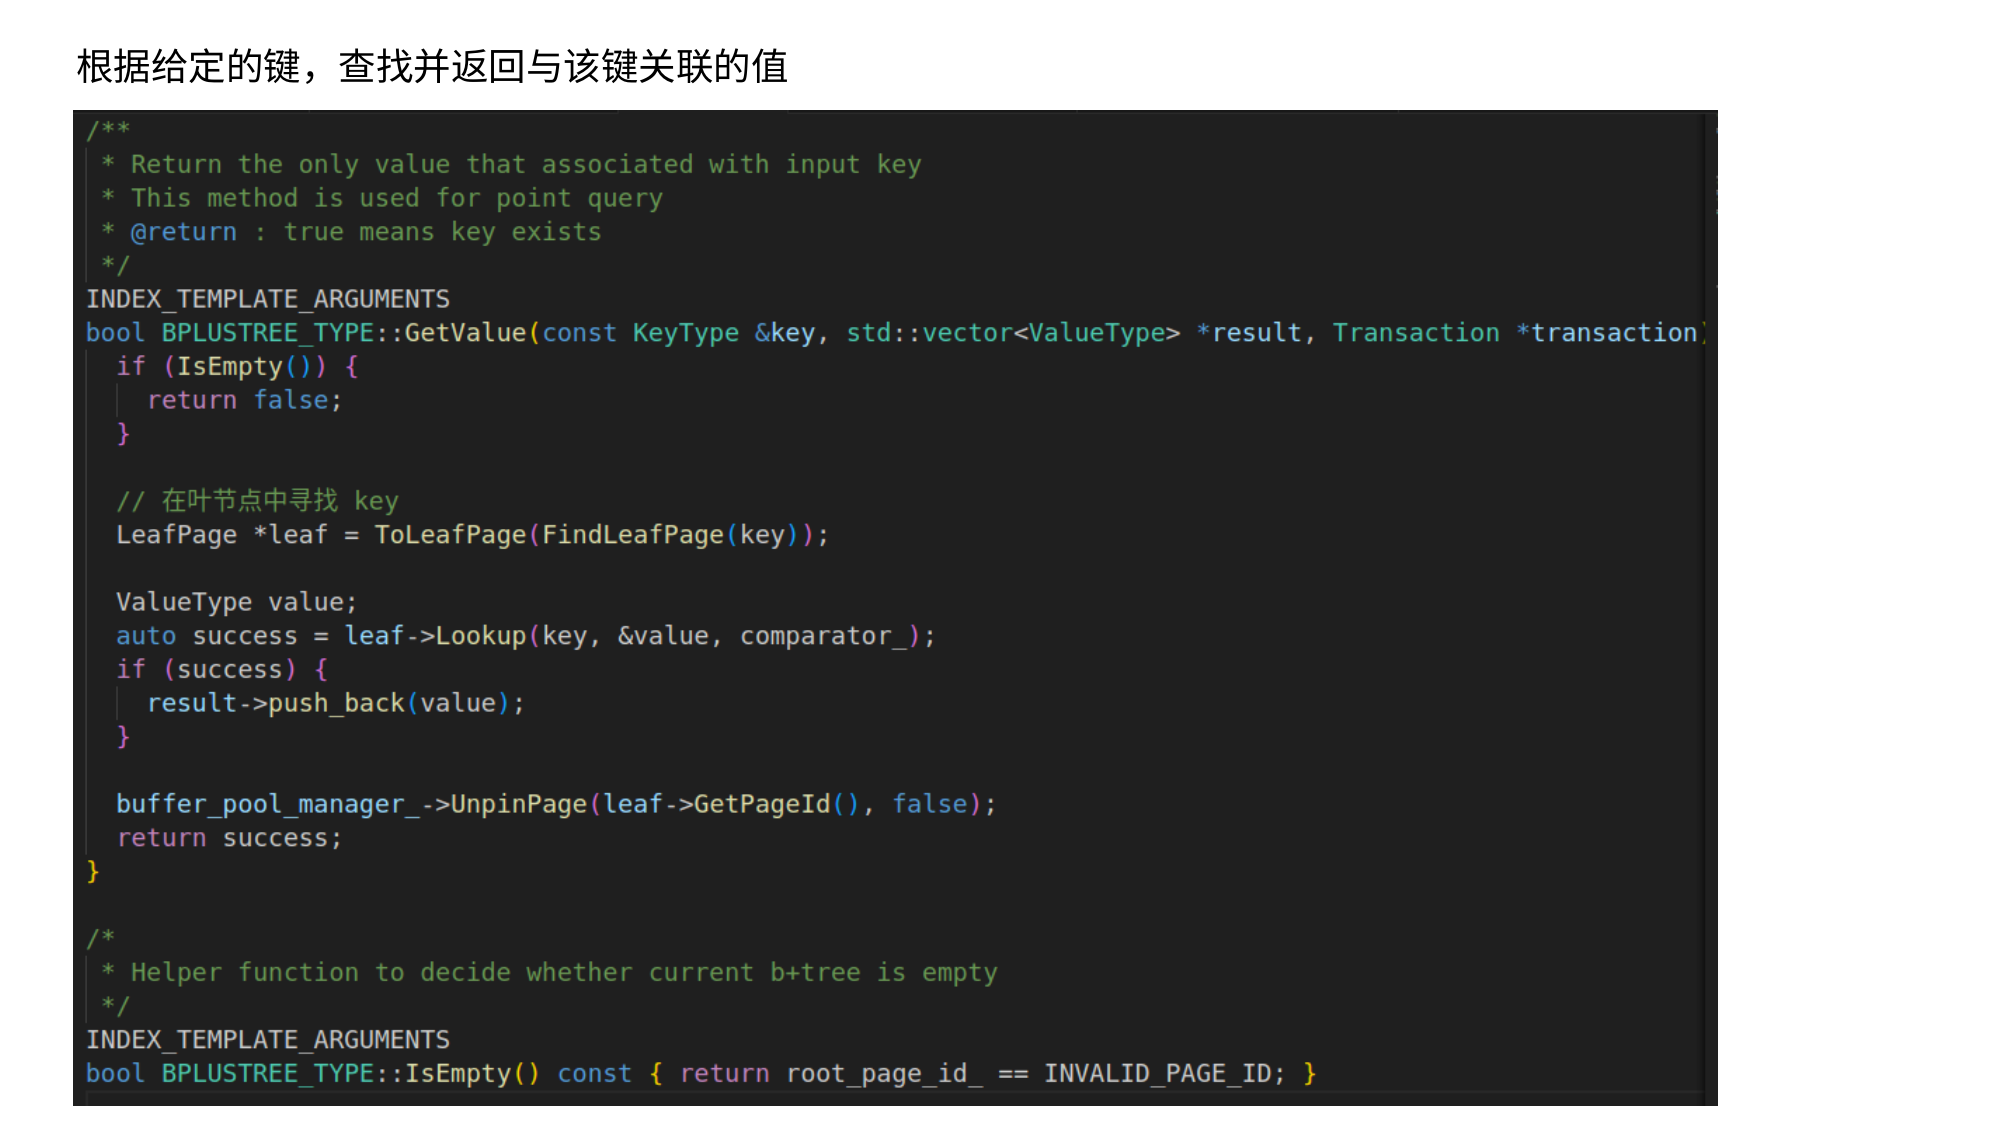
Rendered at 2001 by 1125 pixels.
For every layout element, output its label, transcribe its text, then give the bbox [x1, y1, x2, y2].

picture [73, 109, 1718, 1107]
text_box 根据给定的键，查找并返回与该键关联的值 [61, 35, 1288, 96]
